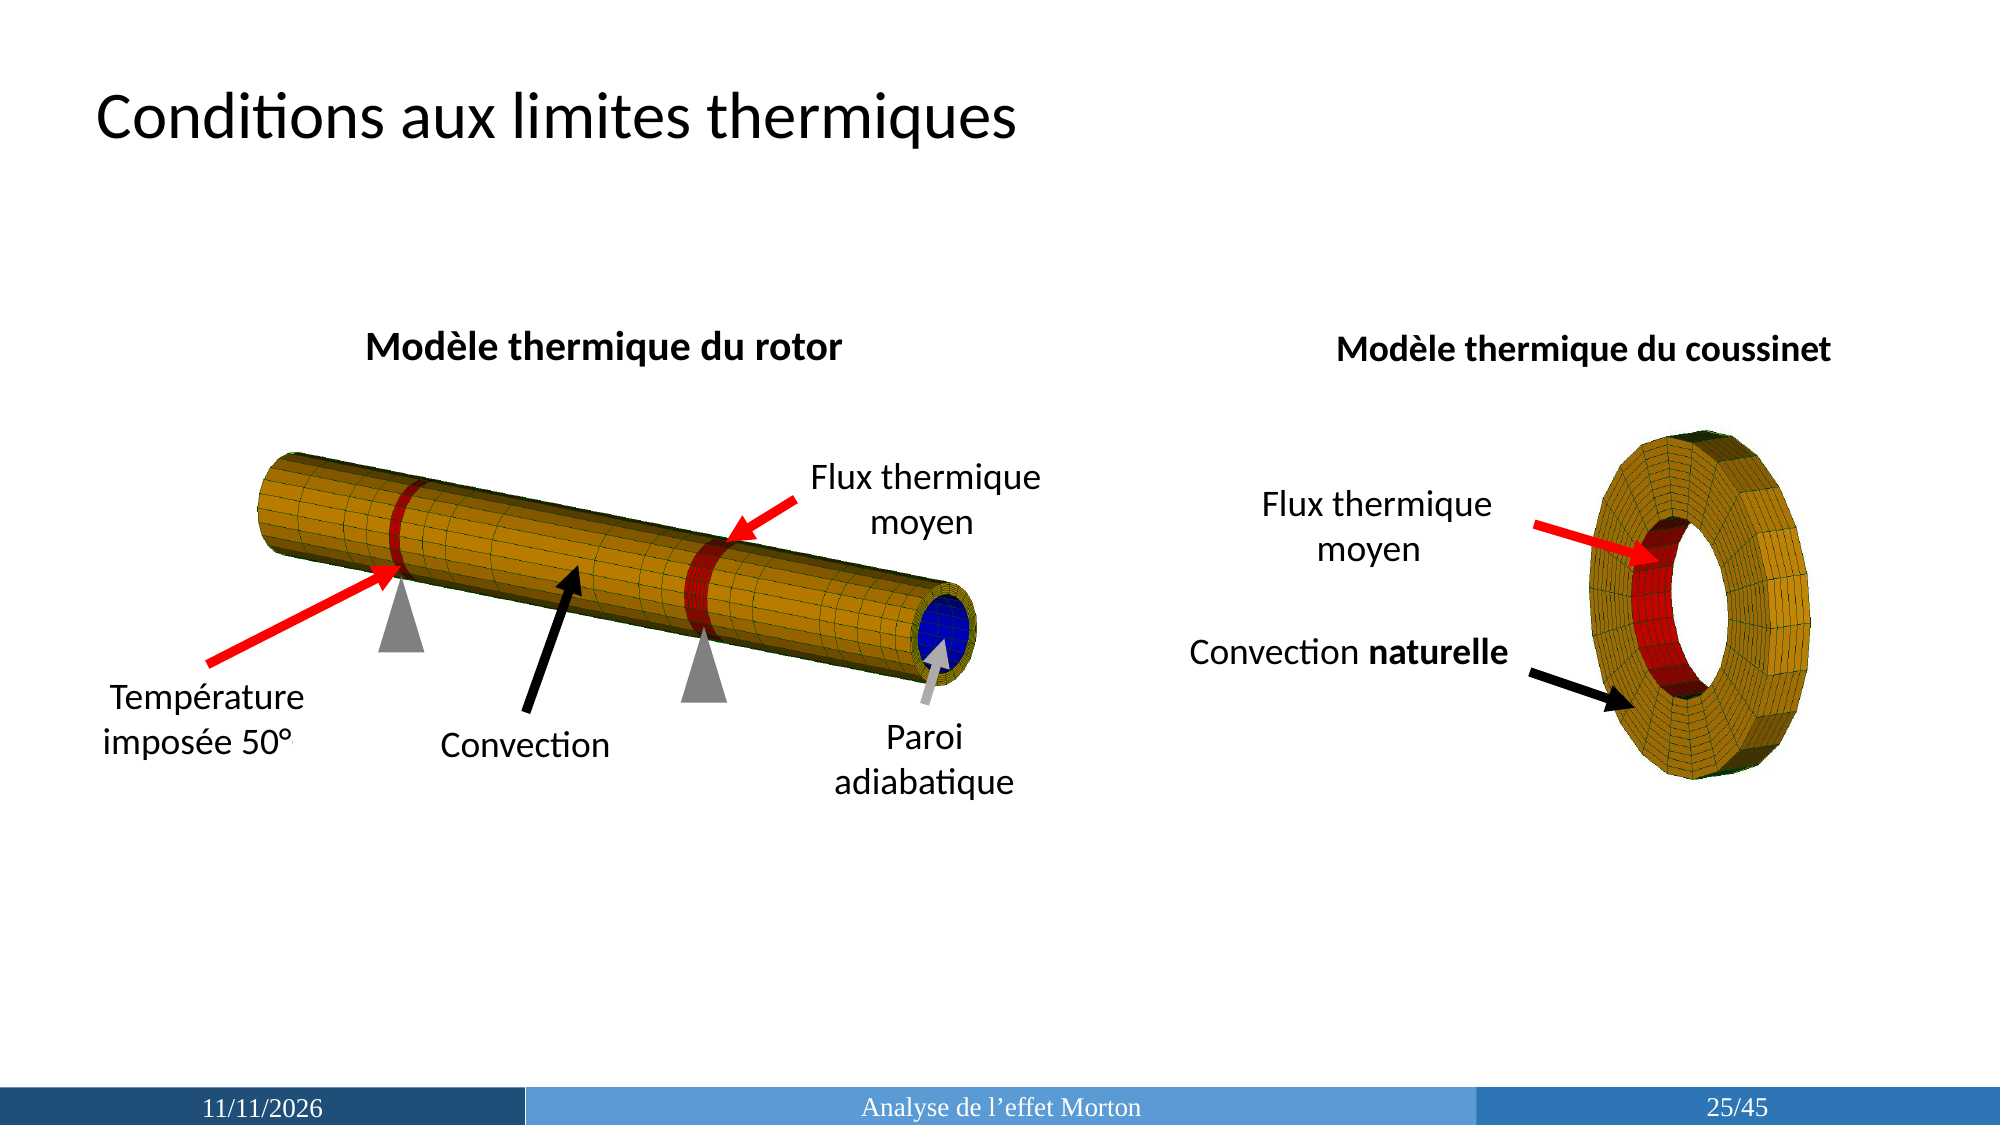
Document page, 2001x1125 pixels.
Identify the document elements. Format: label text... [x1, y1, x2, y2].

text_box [1168, 316, 1956, 795]
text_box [83, 310, 1057, 856]
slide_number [0, 1087, 525, 1125]
footer Analyse de l’effet Morton [526, 1087, 1477, 1125]
text_box Conditions aux limites thermiques [81, 64, 2000, 159]
slide_number 25/45 [1477, 1087, 2000, 1125]
